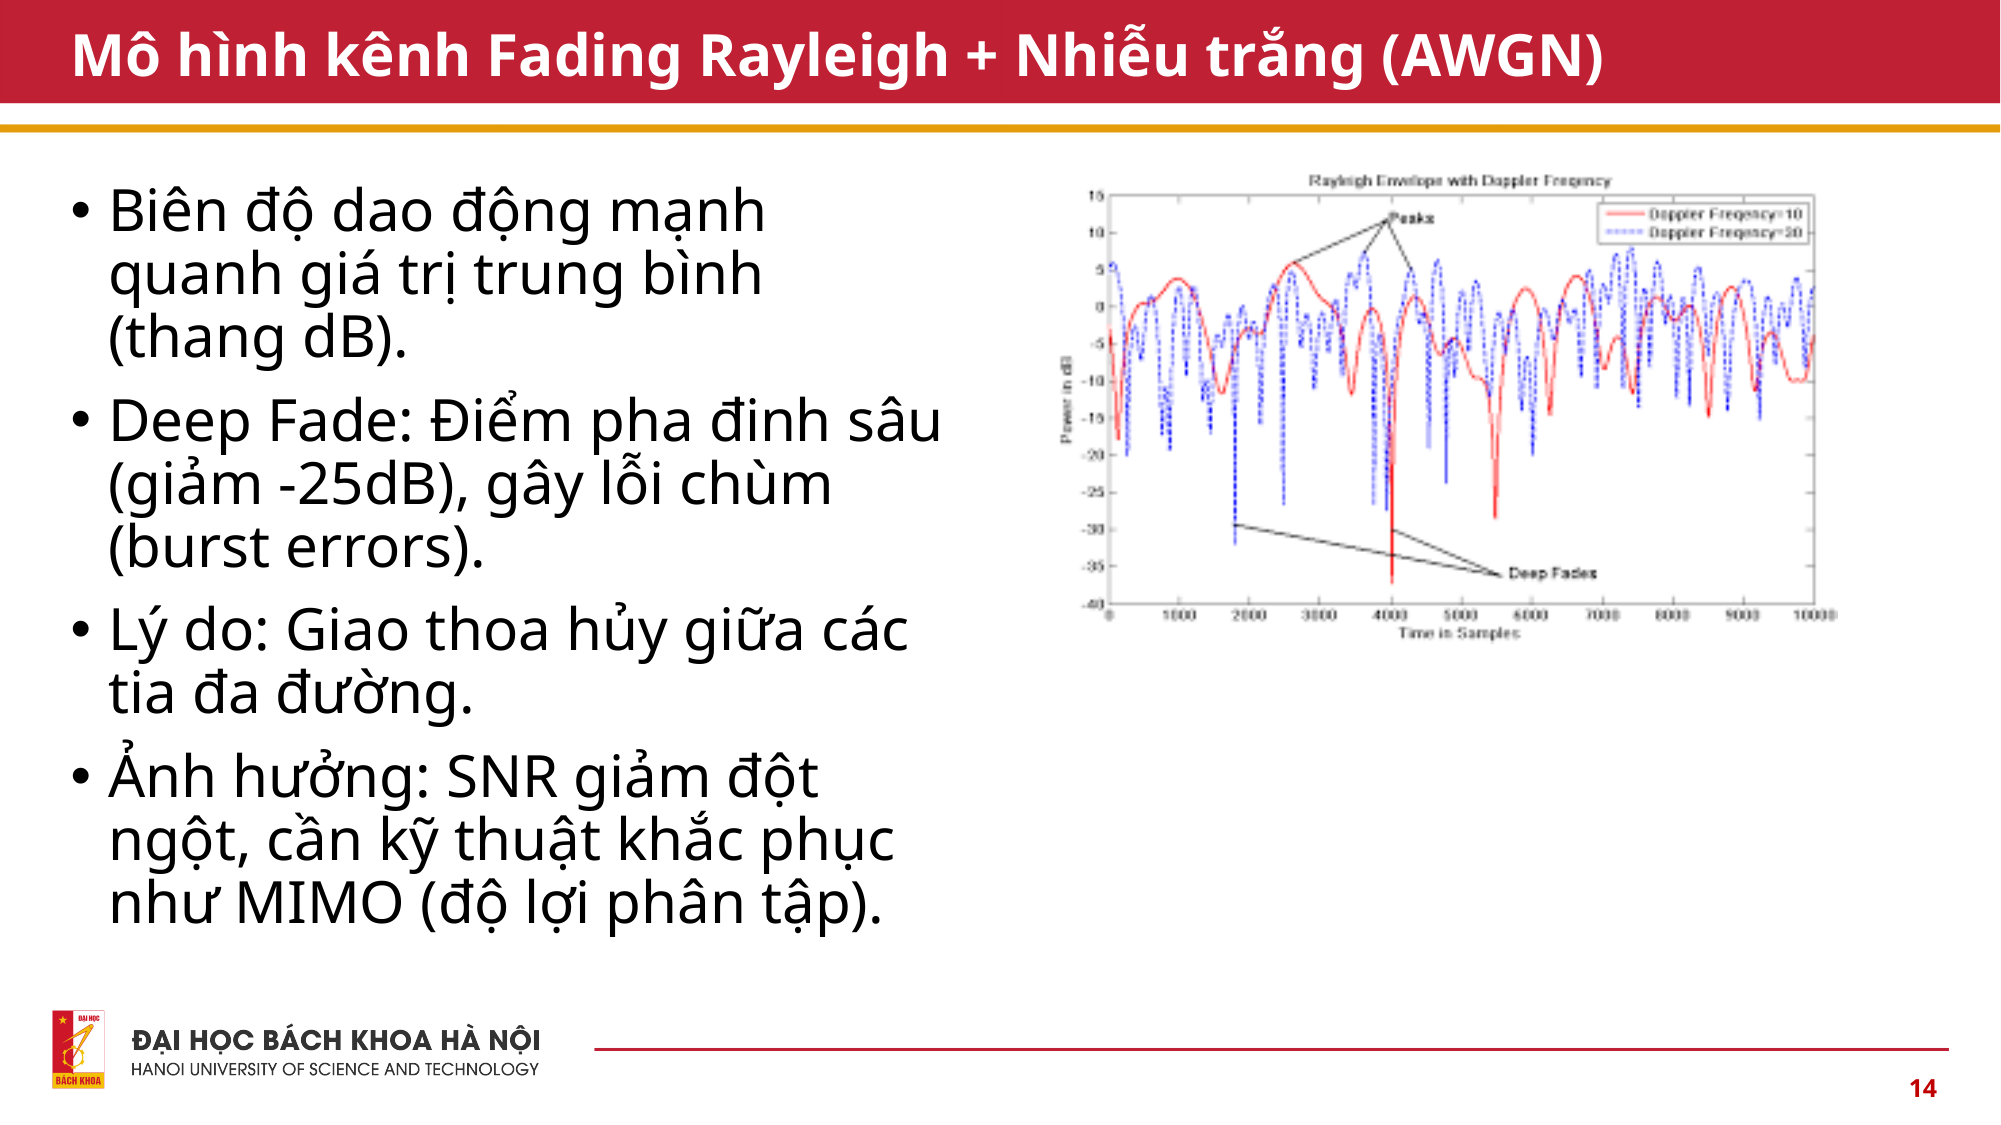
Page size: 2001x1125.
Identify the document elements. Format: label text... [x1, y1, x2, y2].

slide_number 14 [1502, 1065, 1953, 1125]
list Biên độ dao động mạnh quanh giá trị trung bình (thang dB). Deep Fade: Điểm pha đinh sâu (giảm -25dB), gây lỗi chùm (burst errors). Lý do: Giao thoa hủy giữa các tia đa đường. Ảnh hưởng: SNR giảm đột ngột, cần kỹ thuật khắc phục như MIMO (độ lợi phân tập). [55, 173, 971, 979]
picture [0, 0, 2001, 1125]
title Mô hình kênh Fading Rayleigh + Nhiễu trắng (AWGN) [55, 18, 1945, 90]
